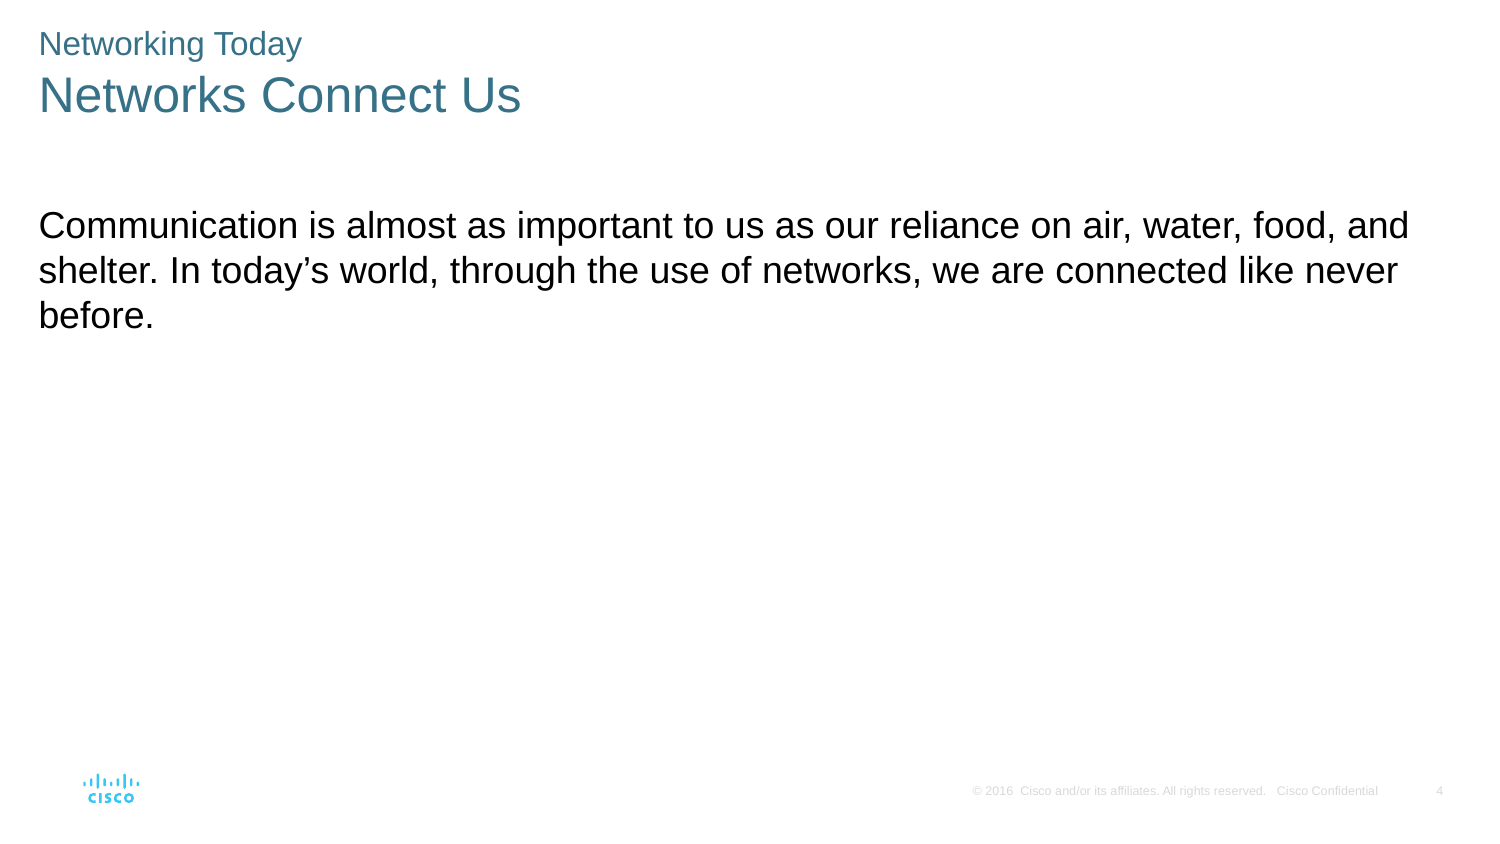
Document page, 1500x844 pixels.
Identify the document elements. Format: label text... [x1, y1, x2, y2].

text_box Networking Today Networks Connect Us [23, 10, 1500, 135]
list Communication is almost as important to us as our reliance on air, water, food, and shelter. In today’s world, through the use of networks, we are connected like never before. [23, 135, 1476, 373]
